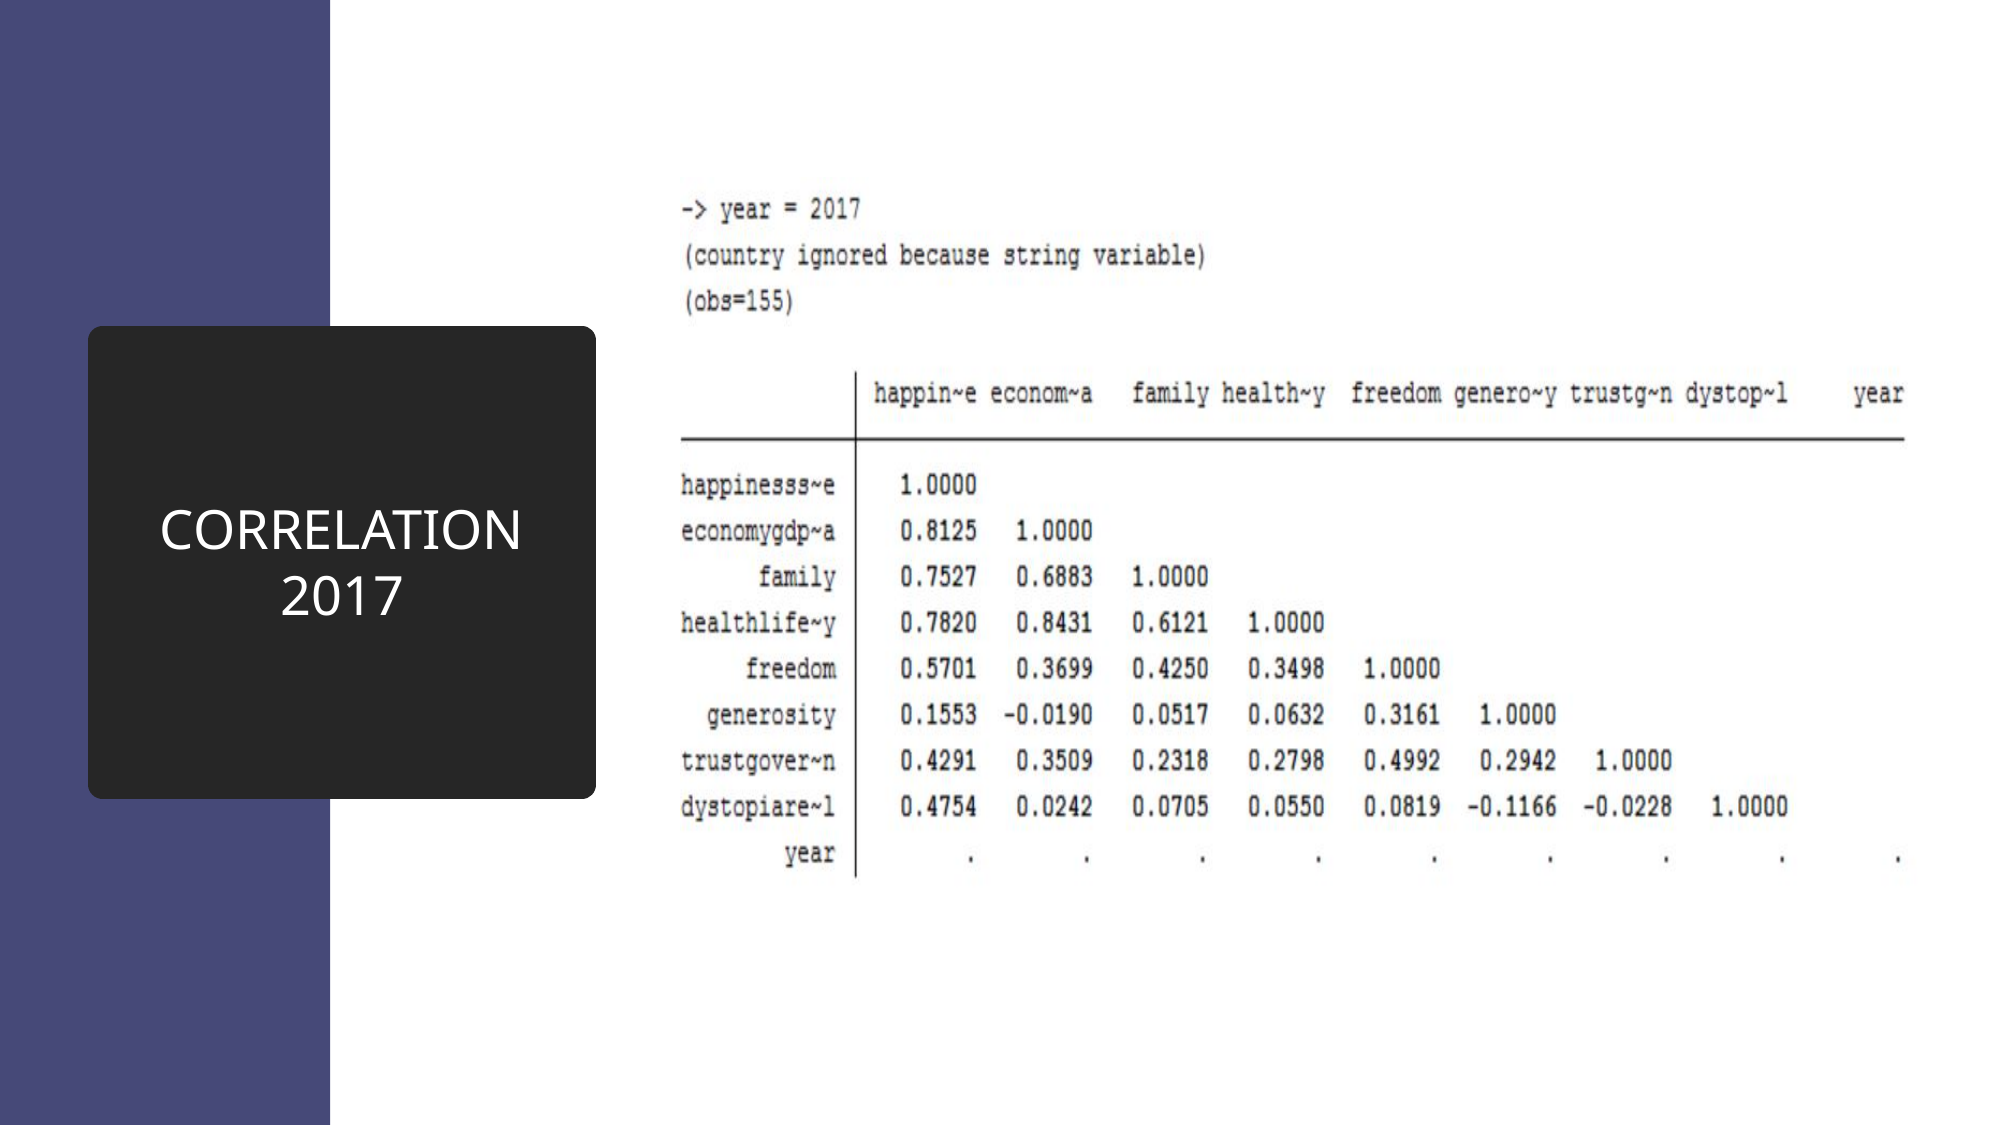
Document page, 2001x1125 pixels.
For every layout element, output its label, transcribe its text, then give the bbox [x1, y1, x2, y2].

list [680, 177, 2000, 950]
title CORRELATION 2017 [102, 340, 582, 785]
